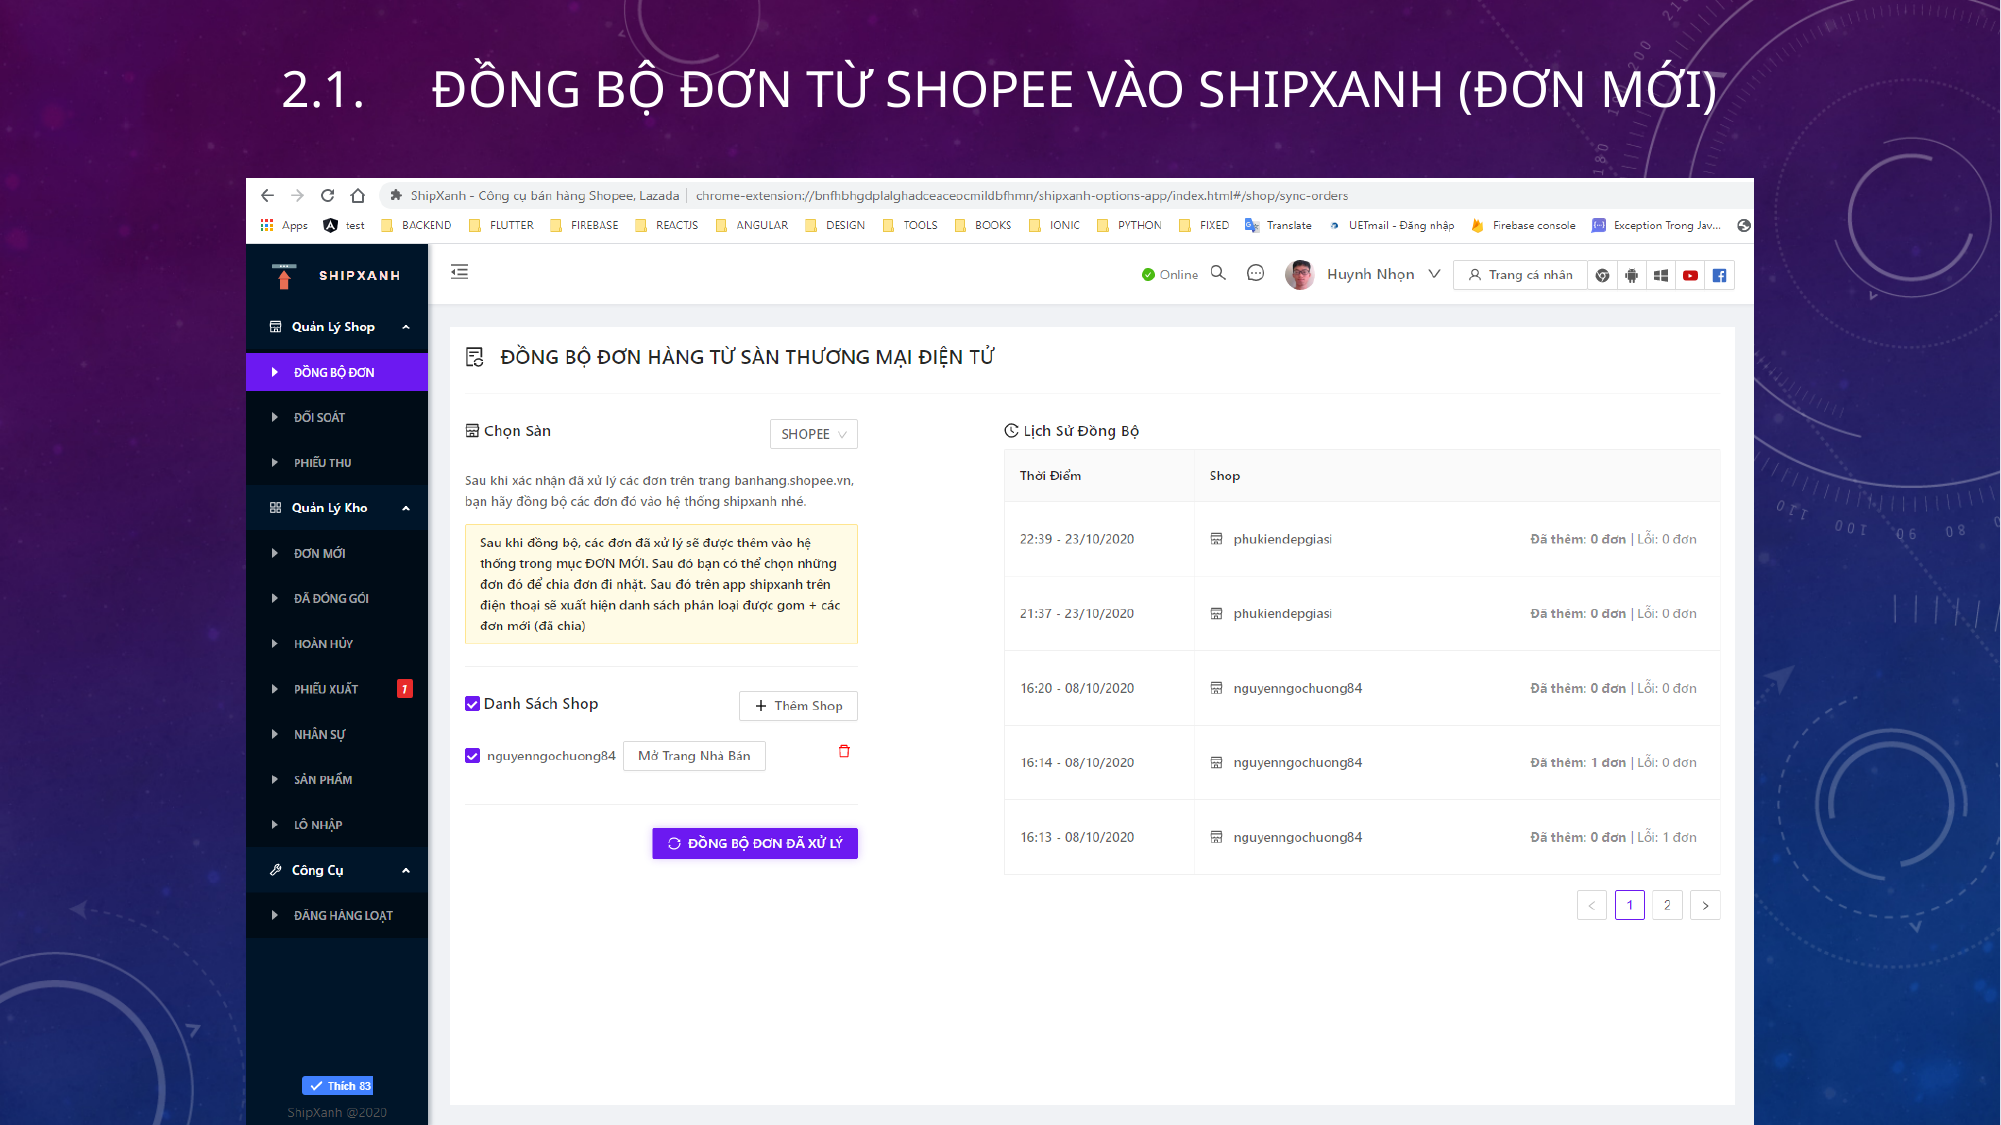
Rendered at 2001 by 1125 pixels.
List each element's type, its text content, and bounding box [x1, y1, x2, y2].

title 2.1. Đồng Bộ Đơn Từ Shopee Vào ShipXanh (ĐƠN MỚI) [50, 38, 1950, 137]
picture [0, 0, 2001, 1125]
